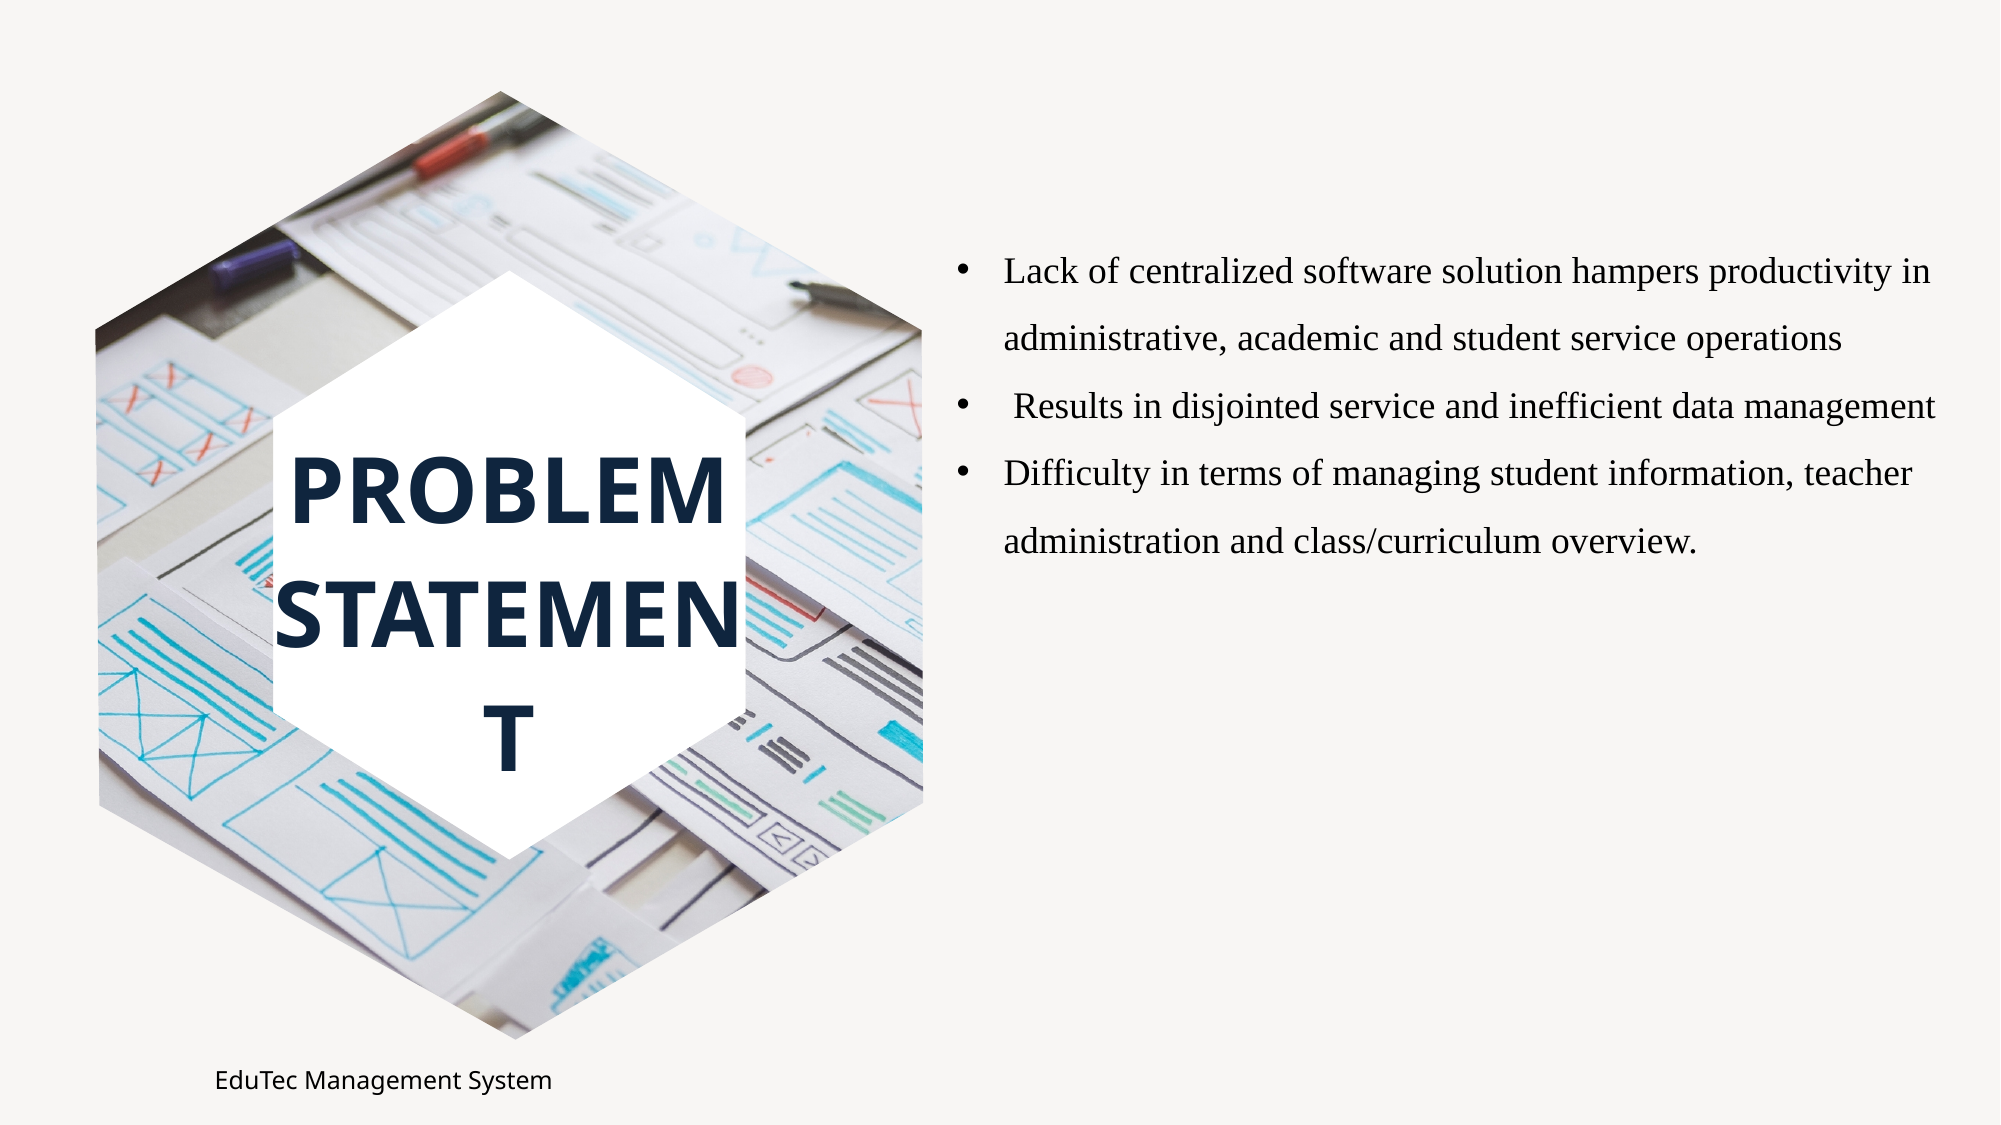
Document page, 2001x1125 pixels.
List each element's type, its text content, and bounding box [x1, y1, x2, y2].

text_box EduTec Management System [137, 1057, 644, 1102]
text_box Lack of centralized software solution hampers productivity in administrative, academic and student service operations Results in disjointed service and inefficient data management Difficulty in terms of managing student information, teacher administration and class/curriculum overview. [941, 215, 1978, 569]
picture [95, 91, 924, 1040]
